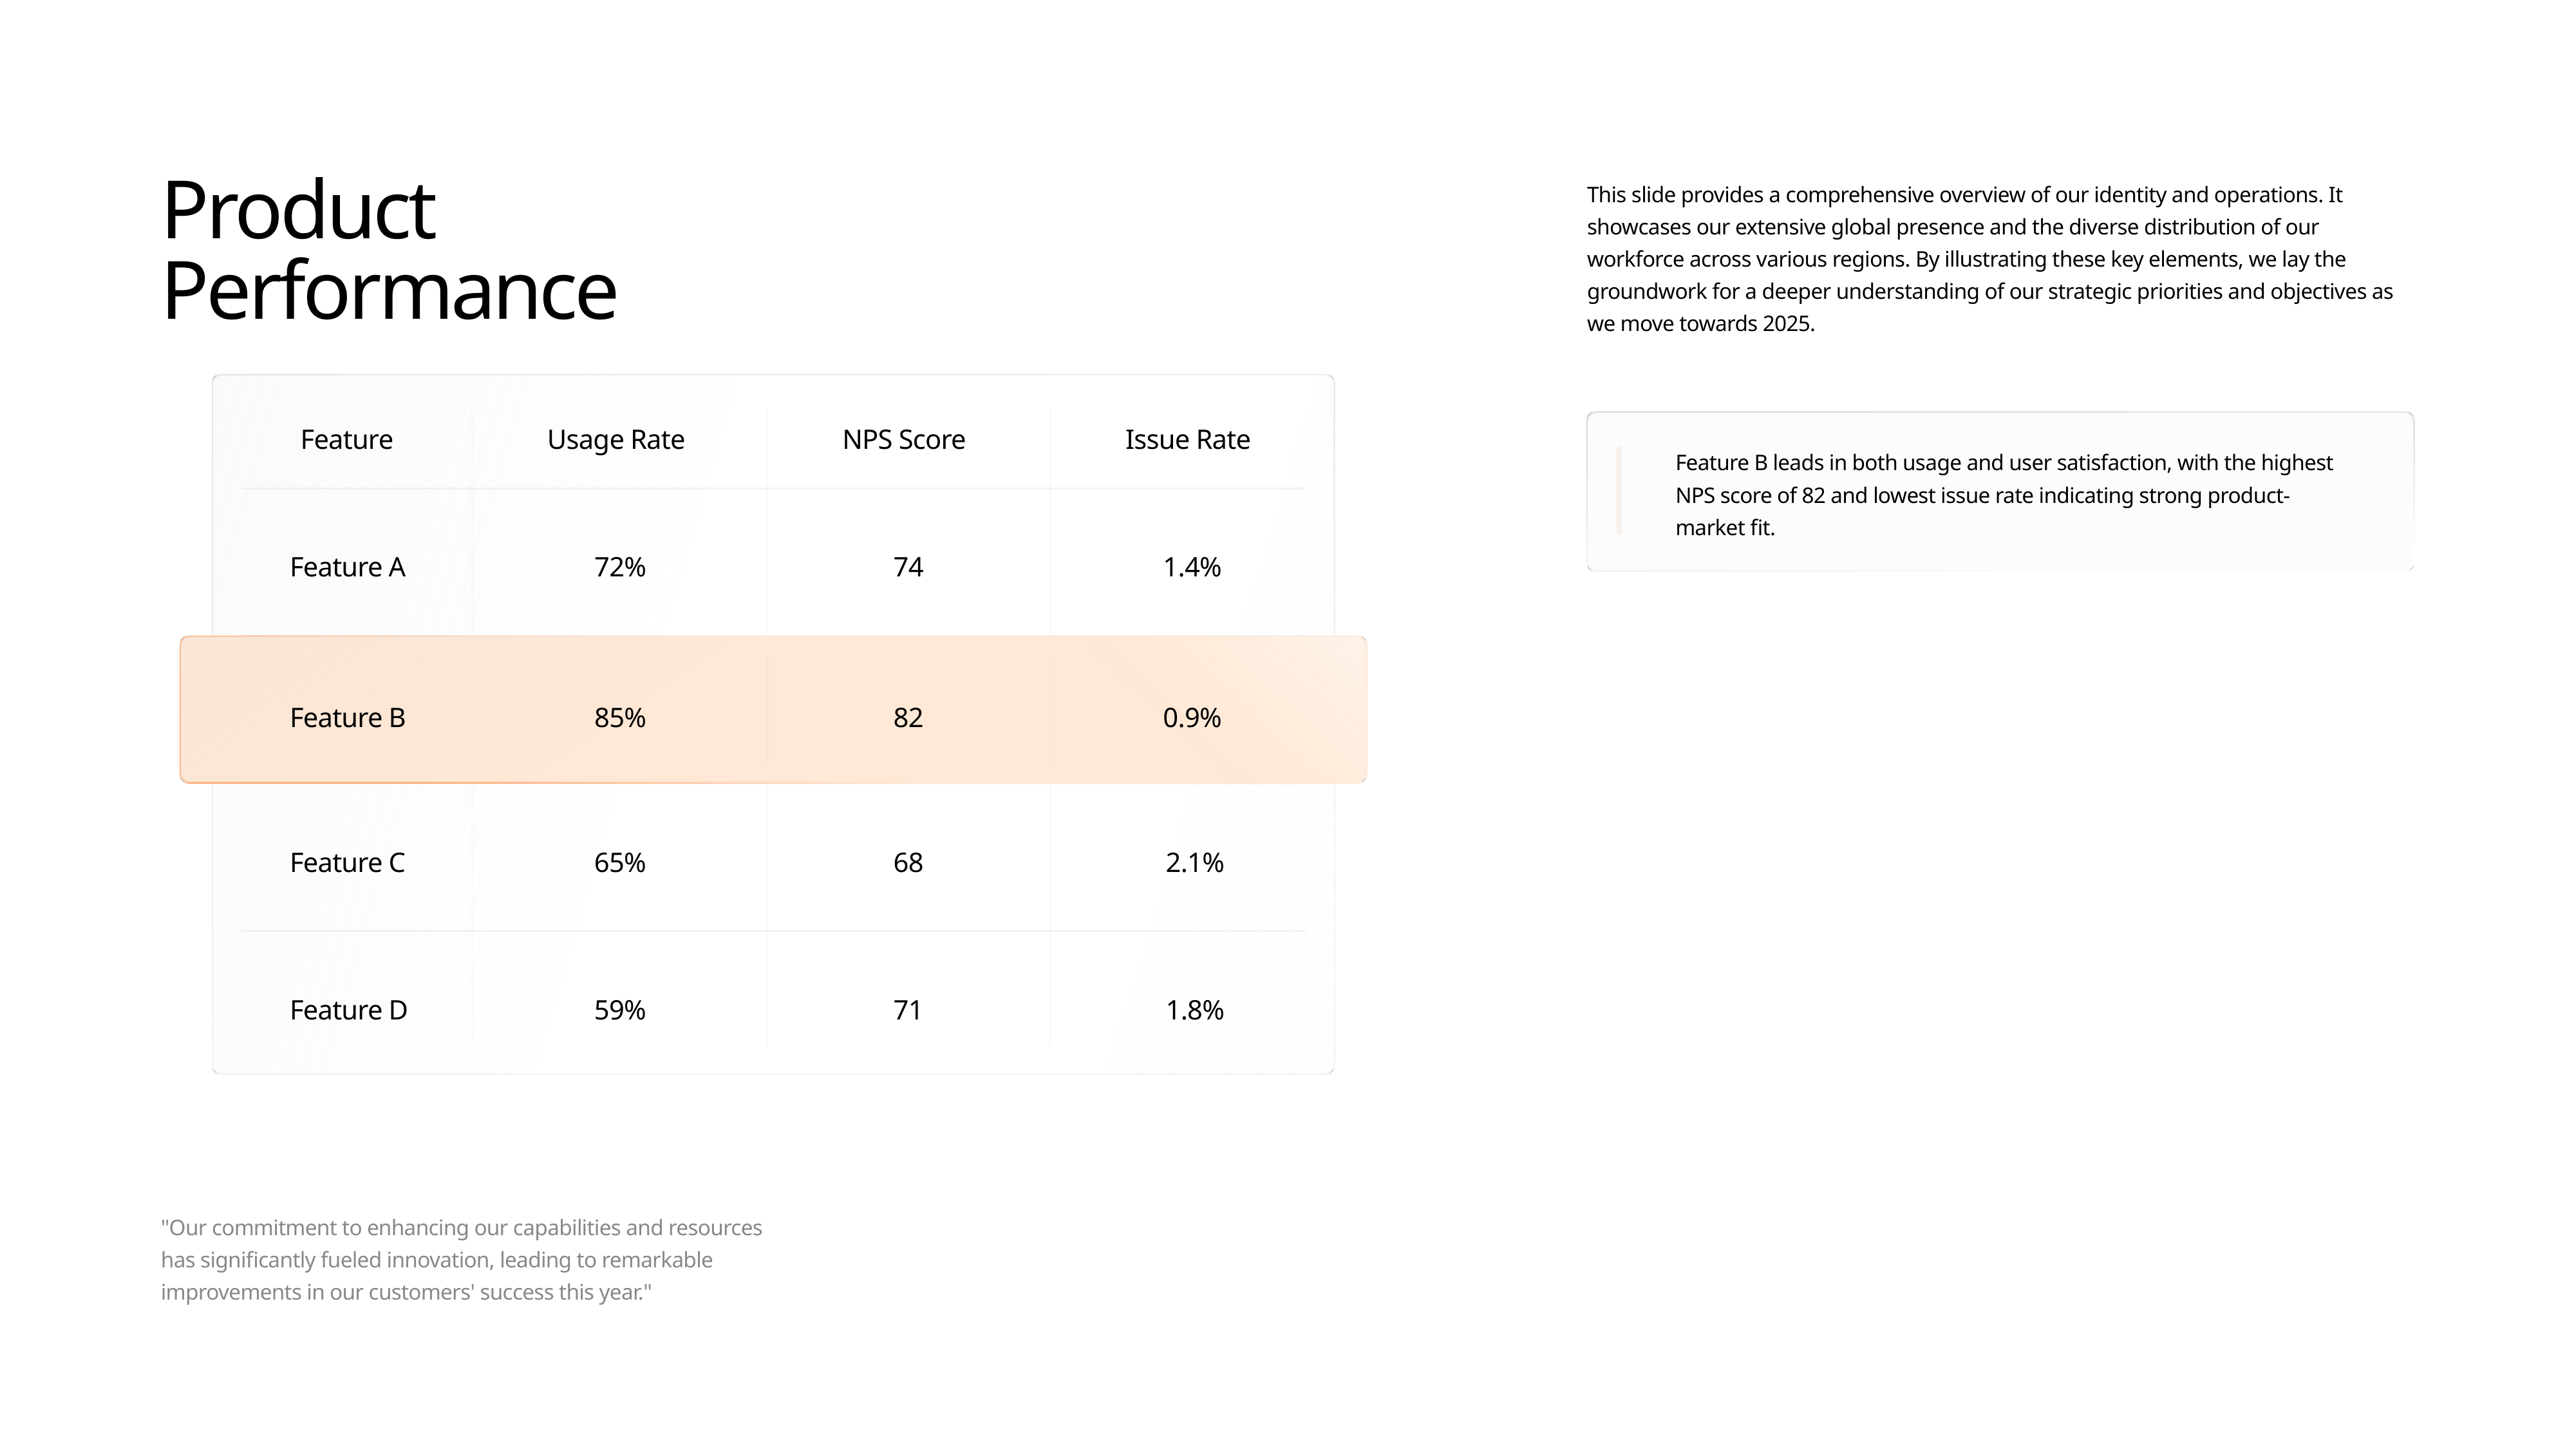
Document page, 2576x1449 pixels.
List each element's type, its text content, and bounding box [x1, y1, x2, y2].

text_box "Our commitment to enhancing our capabilities and resources has significantly fueled innovation, leading to remarkable improvements in our customers' success this year." [160, 1207, 777, 1311]
text_box Product Performance [161, 174, 731, 363]
text_box This slide provides a comprehensive overview of our identity and operations. It showcases our extensive global presence and the diverse distribution of our workforce across various regions. By illustrating these key elements, we lay the groundwork for a deeper understanding of our strategic priorities and objectives as we move towards 2025. [1586, 174, 2422, 343]
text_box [1586, 412, 2415, 572]
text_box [180, 374, 1368, 1075]
